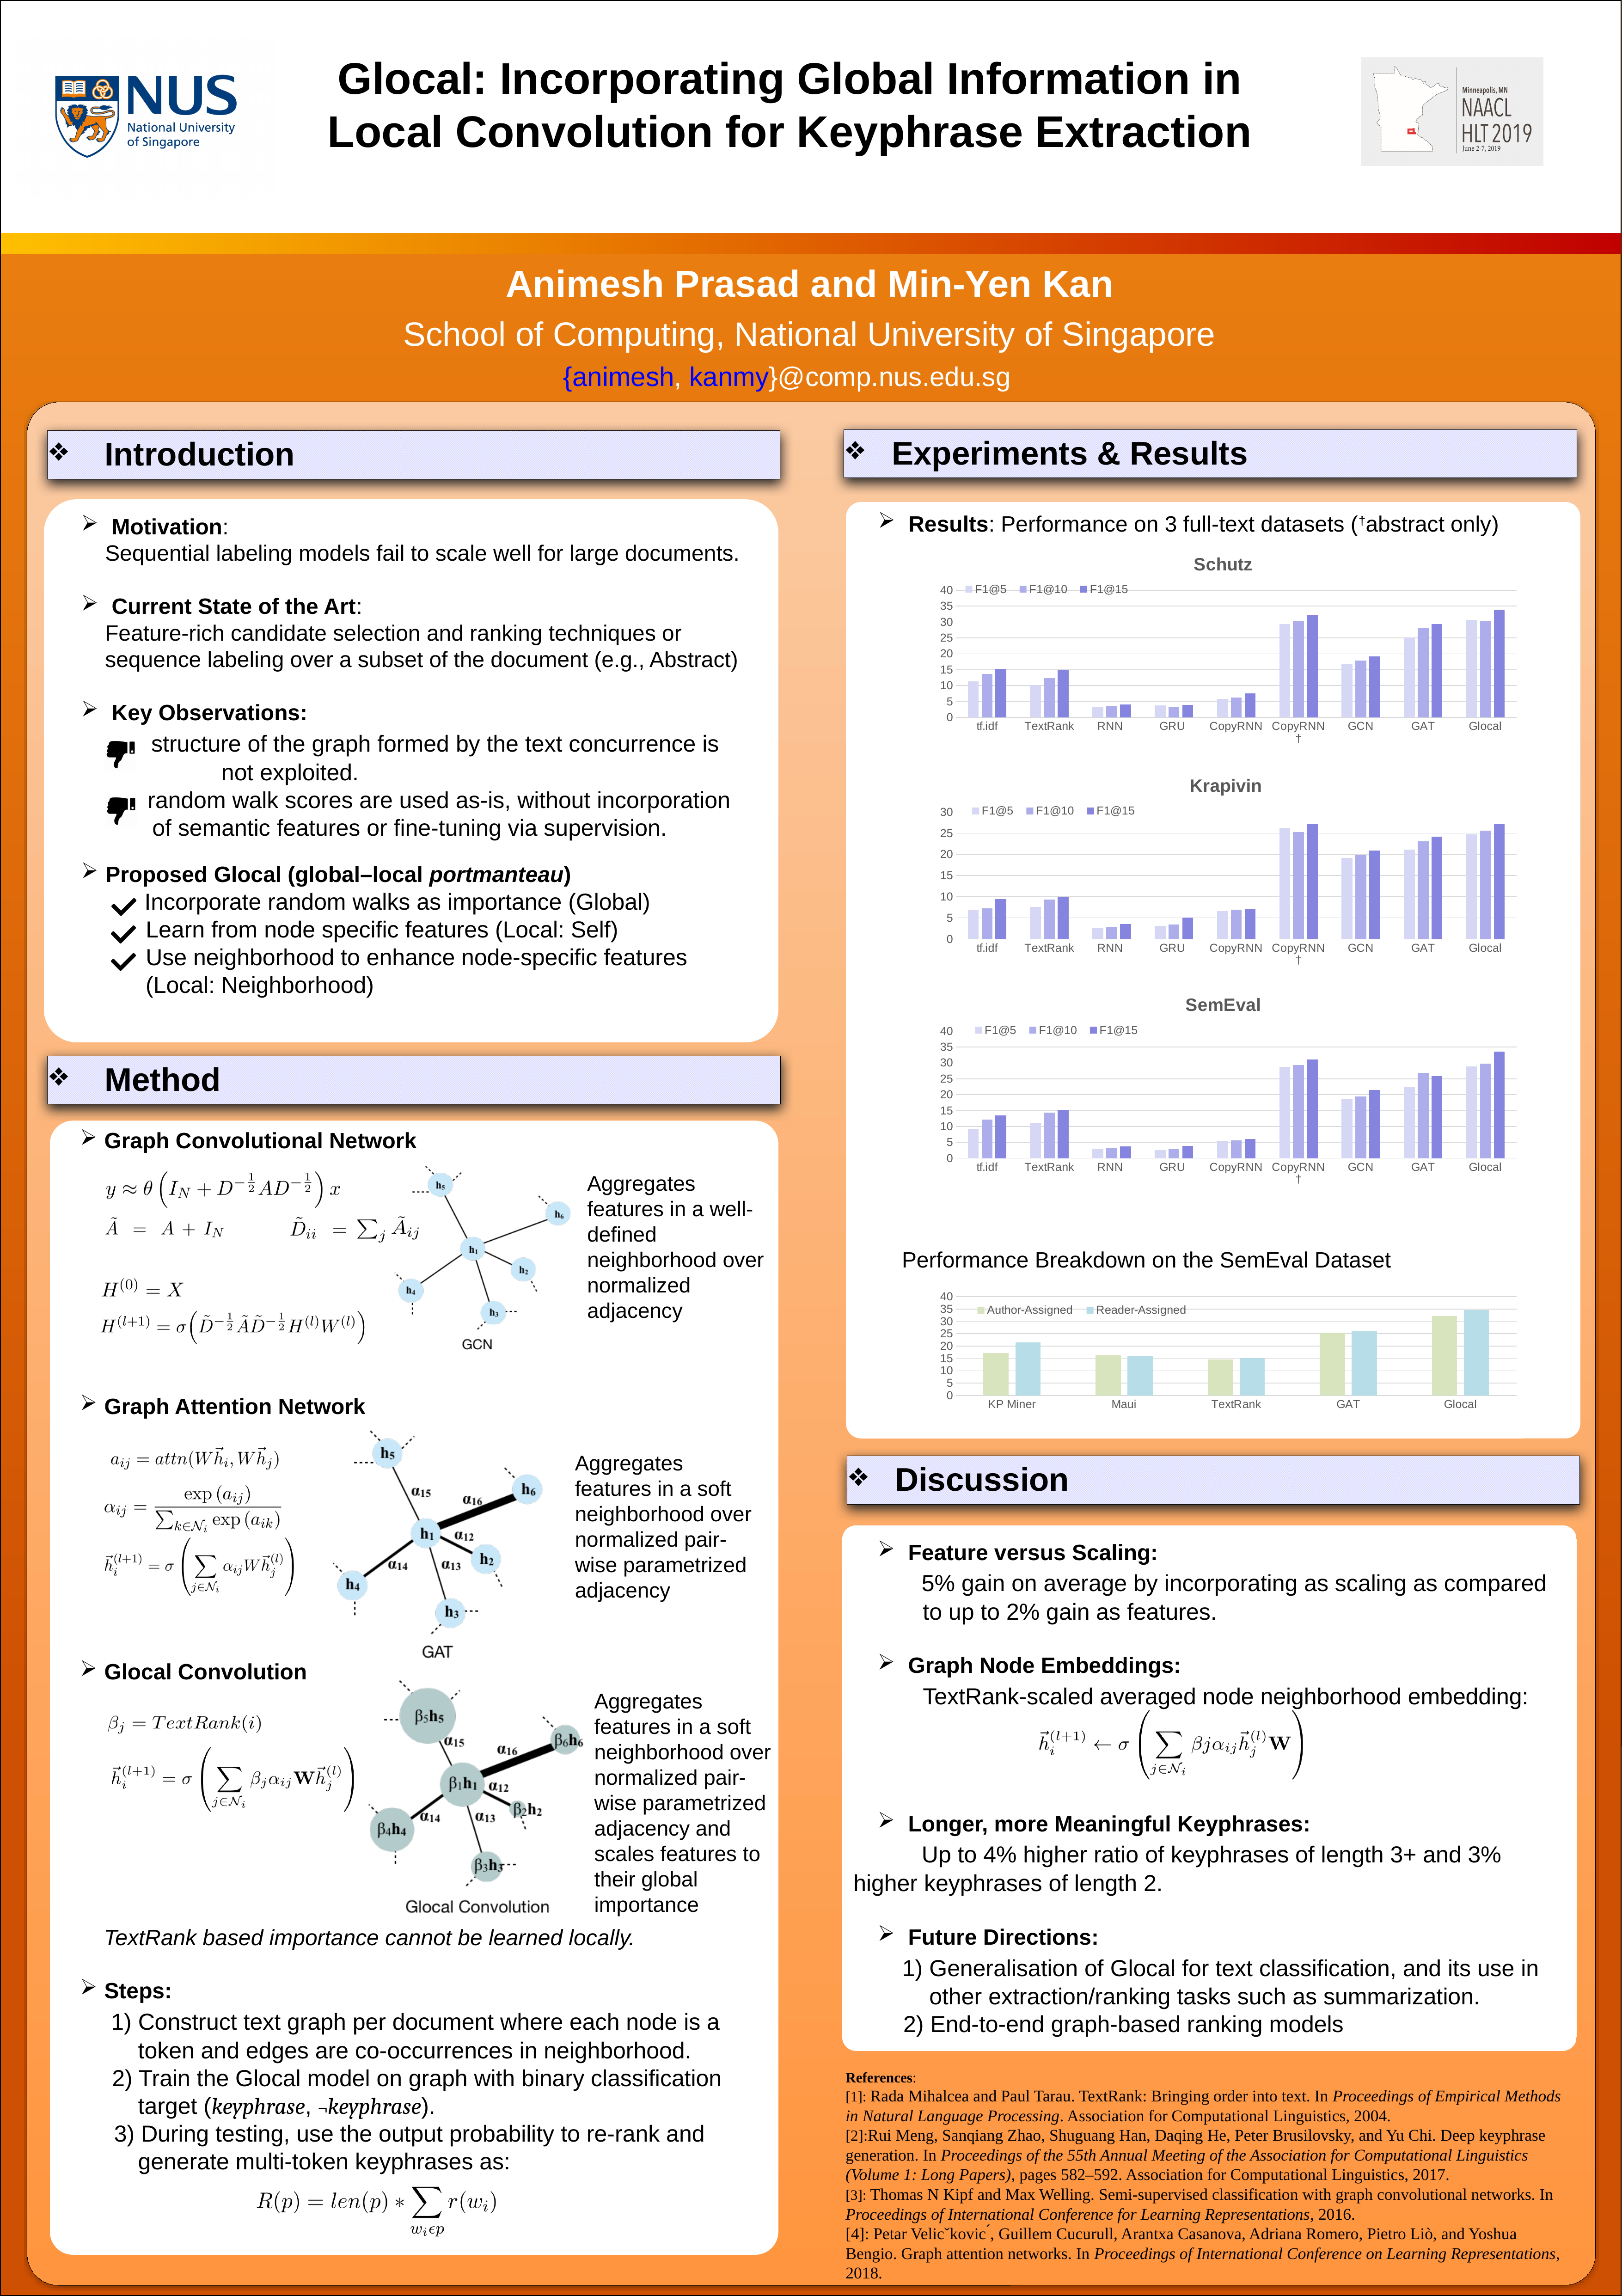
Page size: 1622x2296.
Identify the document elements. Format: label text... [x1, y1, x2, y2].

picture [99, 1480, 297, 1599]
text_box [846, 1456, 1580, 1505]
picture [105, 796, 137, 829]
picture [110, 949, 136, 975]
text_box [49, 1132, 778, 2255]
picture [101, 1217, 230, 1242]
text_box {animesh, kanmy}@comp.nus.edu.sg [551, 357, 1014, 394]
picture [101, 1443, 282, 1476]
picture [1360, 56, 1544, 166]
text_box Feature versus Scaling: 5% gain on average by incorporating as scaling as compared to up to 2% gain as features. Graph Node Embeddings: TextRank-scaled averaged node neighborhood embedding: Longer, more Meaningful Keyphrases: Up to 4% higher ratio of keyphrases of length 3+ and 3% higher keyphrases of length 2. Future Directions: 1) Generalisation of Glocal for text classification, and its use in other extraction/ranking tasks such as summarization. 2) End-to-end graph-based ranking models [851, 1535, 1569, 2039]
text_box [1, 233, 1622, 254]
text_box Aggregates features in a soft neighborhood over normalized pair-wise parametrized adjacency and scales features to their global importance [591, 1684, 783, 1920]
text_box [285, 1214, 427, 1244]
picture [368, 1678, 588, 1920]
text_box Aggregates features in a soft neighborhood over normalized pair-wise parametrized adjacency [571, 1446, 763, 1606]
picture [111, 894, 136, 919]
chart [928, 540, 1529, 1213]
text_box Motivation: Sequential labeling models fail to scale well for large documents. Current State of the Art: Feature-rich candidate selection and ranking techniques or sequence labeling over a subset of the document (e.g., Abstract) Key Observations: structure of the graph formed by the text concurrence is not exploited. random walk scores are used as-is, without incorporation of semantic features or fine-tuning via supervision. Proposed Glocal (global–local portmanteau) Incorporate random walks as importance (Global) Learn from node specific features (Local: Self) Use neighborhood to enhance node-specific features (Local: Neighborhood) [43, 499, 778, 1043]
picture [101, 1166, 344, 1213]
picture [99, 1277, 368, 1351]
picture [1030, 1710, 1306, 1785]
text_box [404, 416, 411, 430]
chart [928, 1287, 1529, 1437]
picture [332, 1429, 544, 1665]
text_box [774, 1130, 778, 1684]
picture [110, 922, 136, 947]
picture [16, 37, 275, 198]
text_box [843, 429, 1577, 478]
picture [394, 1165, 571, 1354]
picture [104, 739, 137, 772]
text_box Glocal: Incorporating Global Information in Local Convolution for Keyphrase Extraction [275, 39, 1305, 182]
text_box Results: Performance on 3 full-text datasets (†abstract only) Performance Breakdown on the SemEval Dataset [846, 502, 1580, 1439]
text_box Graph Convolutional Network Graph Attention Network Glocal Convolution TextRank based importance cannot be learned locally. Steps: 1) Construct text graph per document where each node is a token and edges are co-occurrences in neighborhood. 2) Train the Glocal model on graph with binary classification target (keyphrase, ¬keyphrase). 3) During testing, use the output probability to re-rank and generate multi-token keyphrases as: [53, 1124, 774, 2230]
text_box [842, 1525, 1577, 2051]
picture [105, 1710, 263, 1739]
picture [252, 2175, 502, 2240]
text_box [47, 430, 780, 479]
text_box [0, 0, 1622, 2296]
picture [101, 1745, 360, 1818]
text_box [47, 1055, 781, 1104]
text_box References: [1]: Rada Mihalcea and Paul Tarau. TextRank: Bringing order into text. In Proceedings of Empirical Methods in Natural Language Processing. Association for Computational Linguistics, 2004. [2]:Rui Meng, Sanqiang Zhao, Shuguang Han, Daqing He, Peter Brusilovsky, and Yu Chi. Deep keyphrase generation. In Proceedings of the 55th Annual Meeting of the Association for Computational Linguistics (Volume 1: Long Papers), pages 582–592. Association for Computational Linguistics, 2017. [3]: Thomas N Kipf and Max Welling. Semi-supervised classification with graph convolutional networks. In Proceedings of International Conference for Learning Representations, 2016. [4]: Petar Velicˇkovic ́, Guillem Cucurull, Arantxa Casanova, Adriana Romero, Pietro Liò, and Yoshua Bengio. Graph attention networks. In Proceedings of International Conference on Learning Representations, 2018. [842, 2064, 1577, 2286]
text_box Aggregates features in a well- defined neighborhood over normalized adjacency [583, 1166, 776, 1326]
text_box [61, 1120, 767, 1124]
